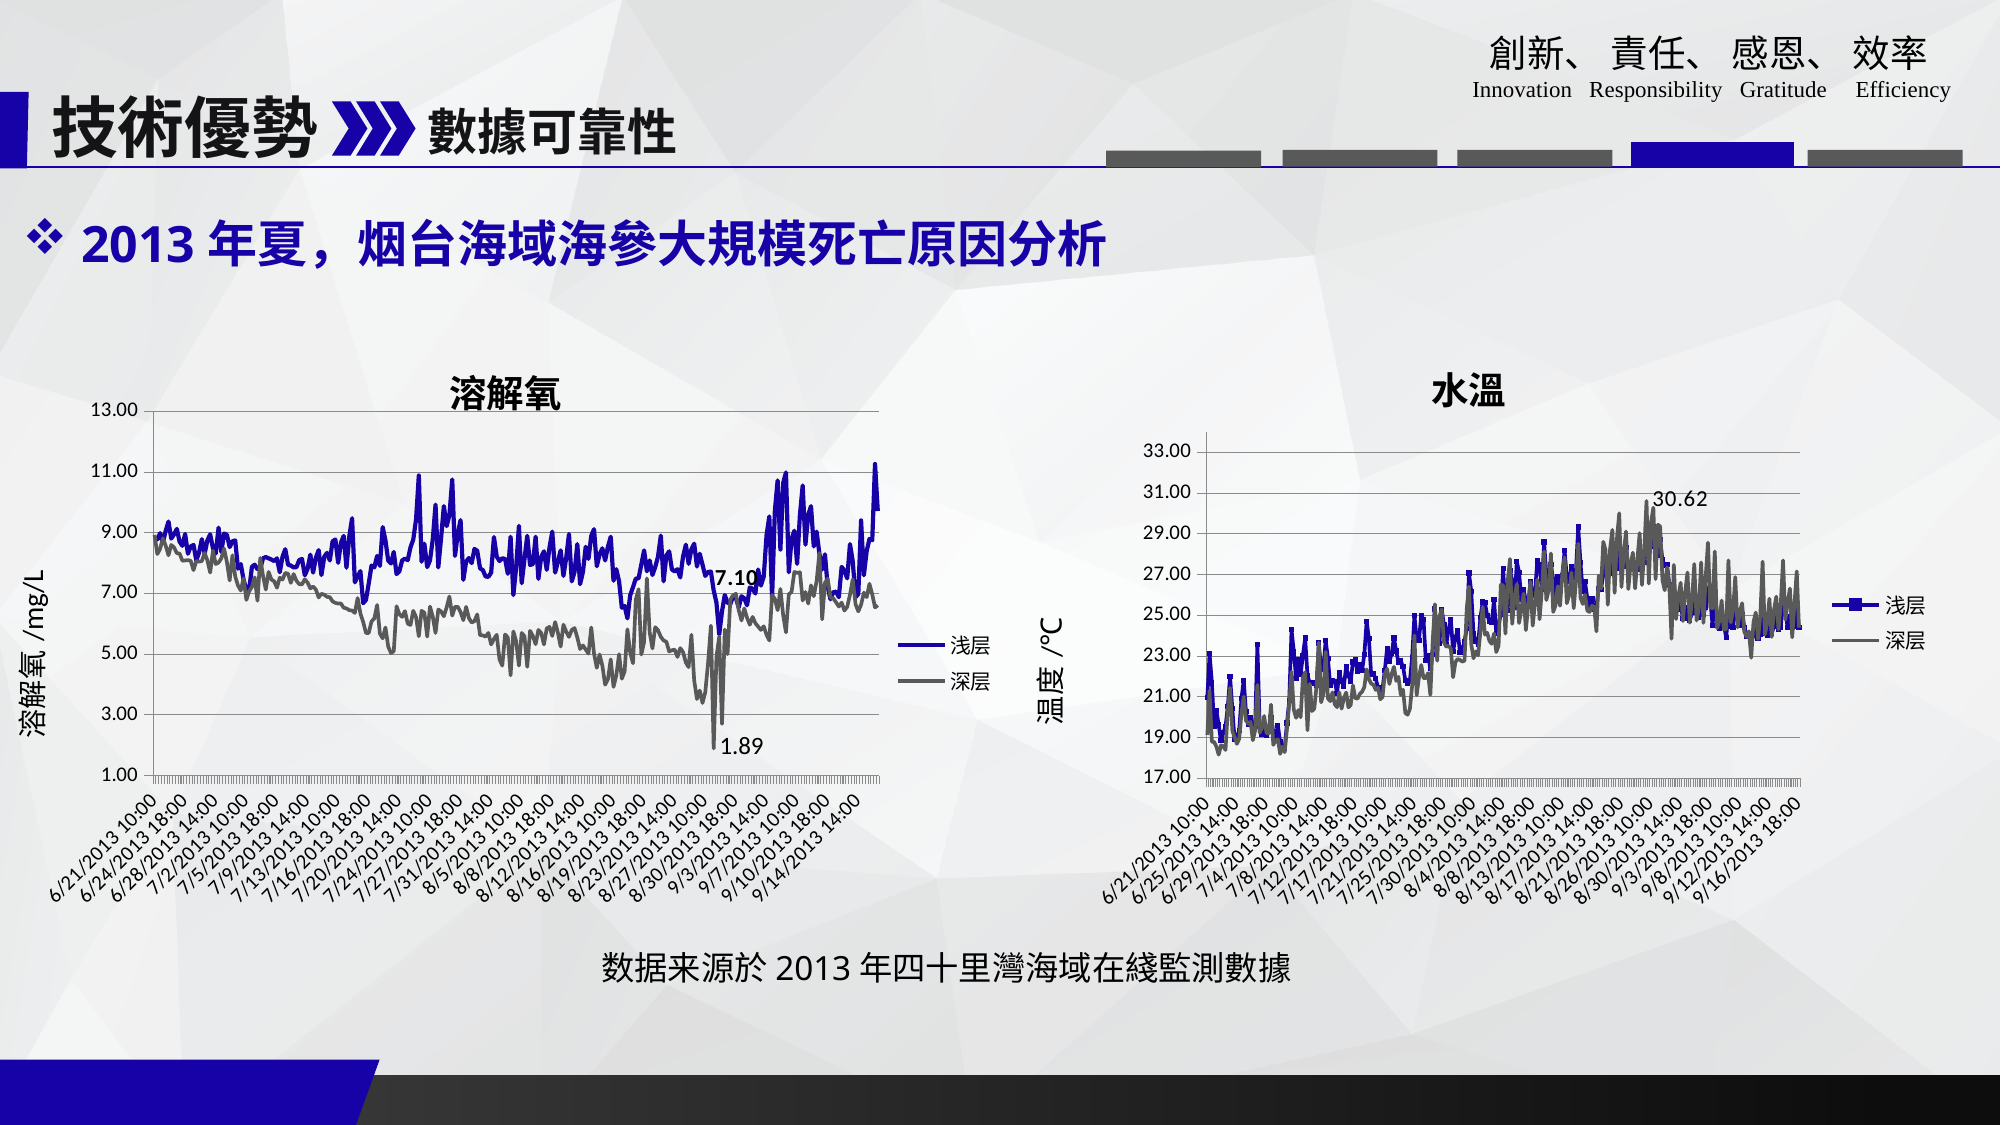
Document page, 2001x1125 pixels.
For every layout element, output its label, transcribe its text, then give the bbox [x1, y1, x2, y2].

picture [333, 155, 413, 166]
chart [0, 322, 1946, 996]
text_box 2013年夏，烟台海域海參大規模死亡原因分析 [7, 205, 1157, 281]
text_box 技術優勢 [36, 77, 333, 173]
picture [0, 168, 2000, 1075]
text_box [333, 102, 415, 155]
text_box 数据来源於2013年四十里灣海域在綫監測數據 [1011, 939, 1327, 994]
text_box 數據可靠性 [413, 93, 693, 168]
text_box [1631, 142, 1794, 168]
picture [0, 0, 2000, 166]
